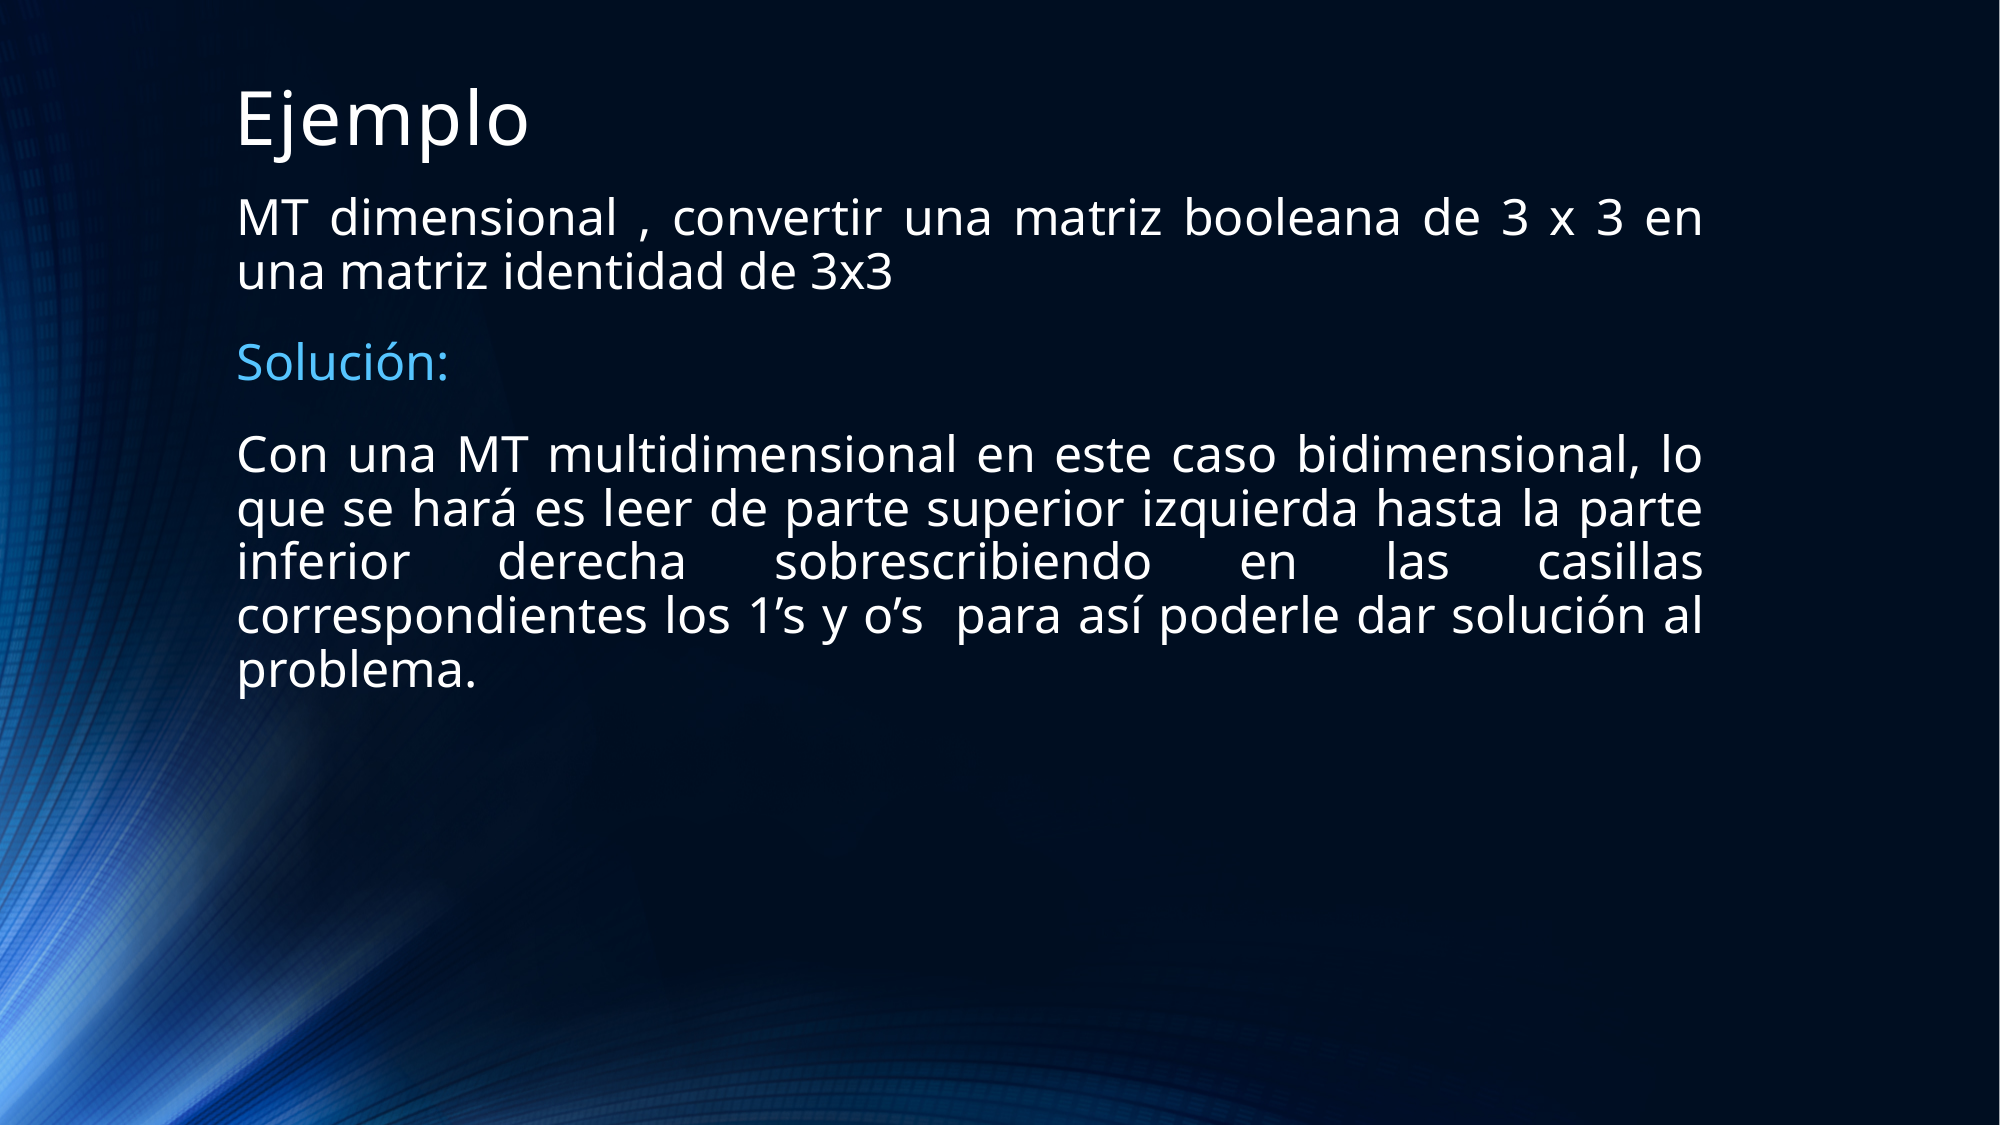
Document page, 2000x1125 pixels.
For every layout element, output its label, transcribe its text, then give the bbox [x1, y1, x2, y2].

title Ejemplo [220, 66, 1721, 170]
list MT dimensional , convertir una matriz booleana de 3 x 3 en una matriz identidad de 3x3 Solución: Con una MT multidimensional en este caso bidimensional, lo que se hará es leer de parte superior izquierda hasta la parte inferior derecha sobrescribiendo en las casillas correspondientes los 1’s y o’s para así poderle dar solución al problema. [221, 184, 1721, 860]
picture [0, 0, 2000, 1125]
